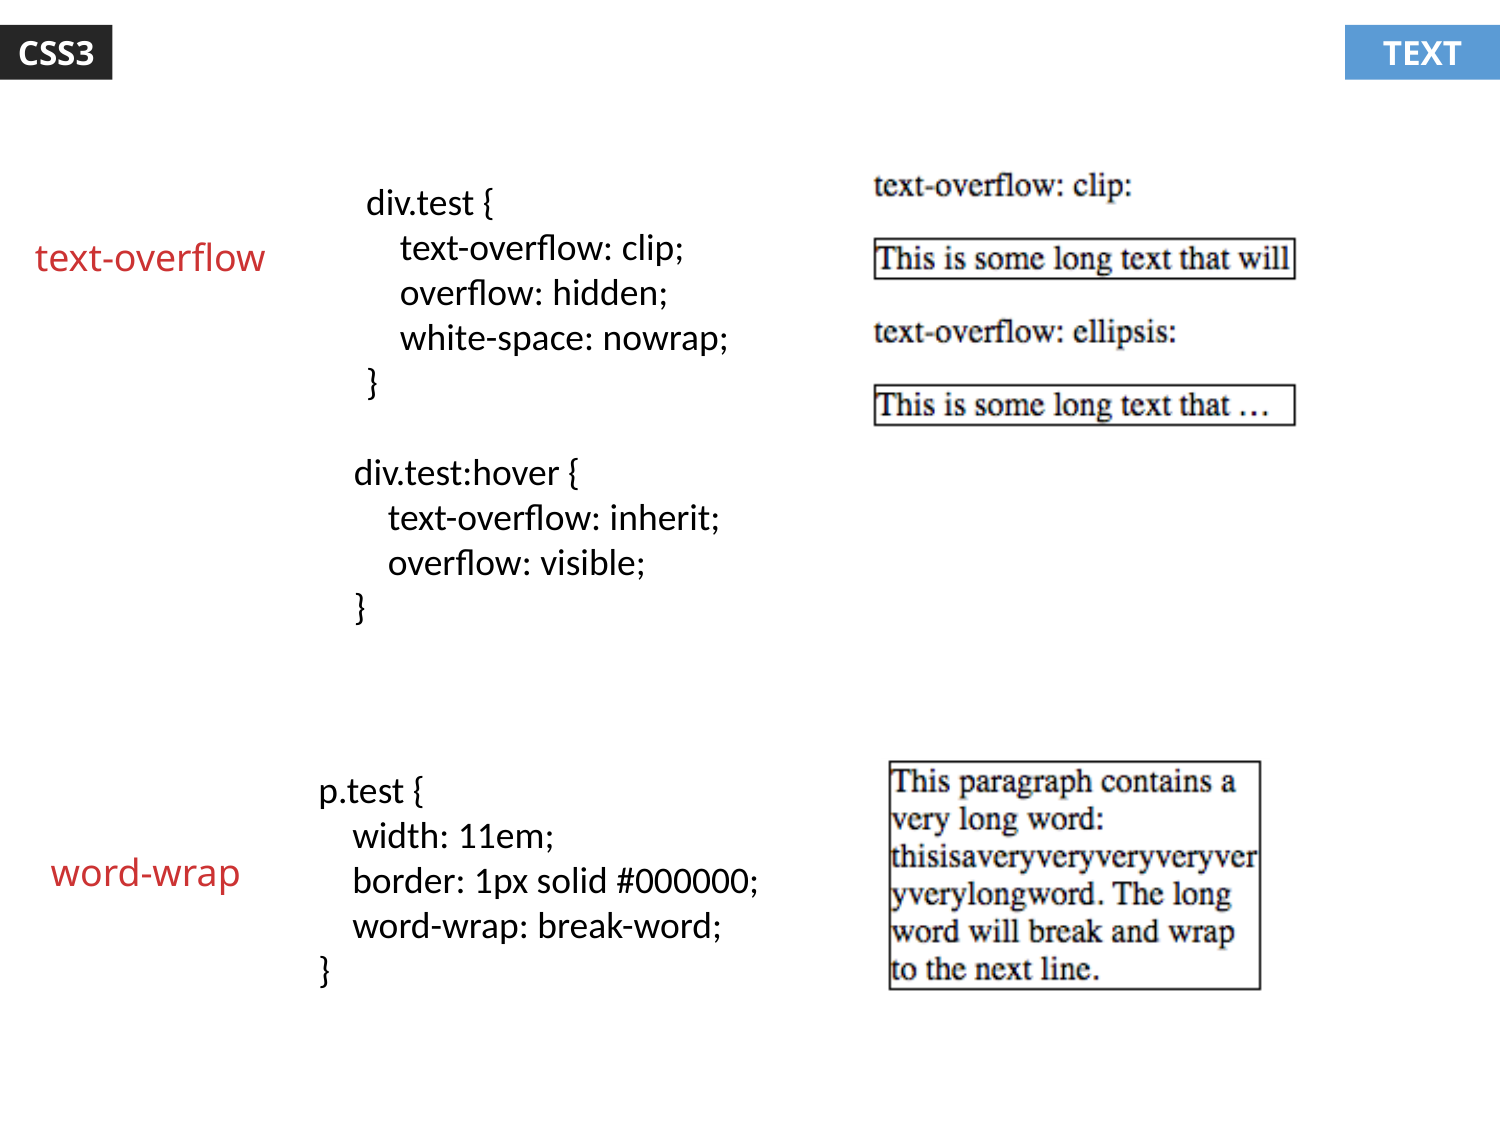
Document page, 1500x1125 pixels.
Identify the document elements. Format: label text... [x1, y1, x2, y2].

text_box div.test:hover { text-overflow: inherit; overflow: visible; } [339, 440, 794, 635]
picture [864, 161, 1313, 437]
text_box p.test { width: 11em; border: 1px solid #000000; word-wrap: break-word; } [303, 758, 786, 999]
text_box word-wrap [35, 841, 256, 902]
text_box text-overflow [20, 226, 281, 286]
picture [881, 757, 1270, 997]
text_box TEXT [1345, 24, 1500, 80]
text_box div.test { text-overflow: clip; overflow: hidden; white-space: nowrap; } [351, 170, 858, 411]
text_box CSS3 [0, 24, 113, 80]
